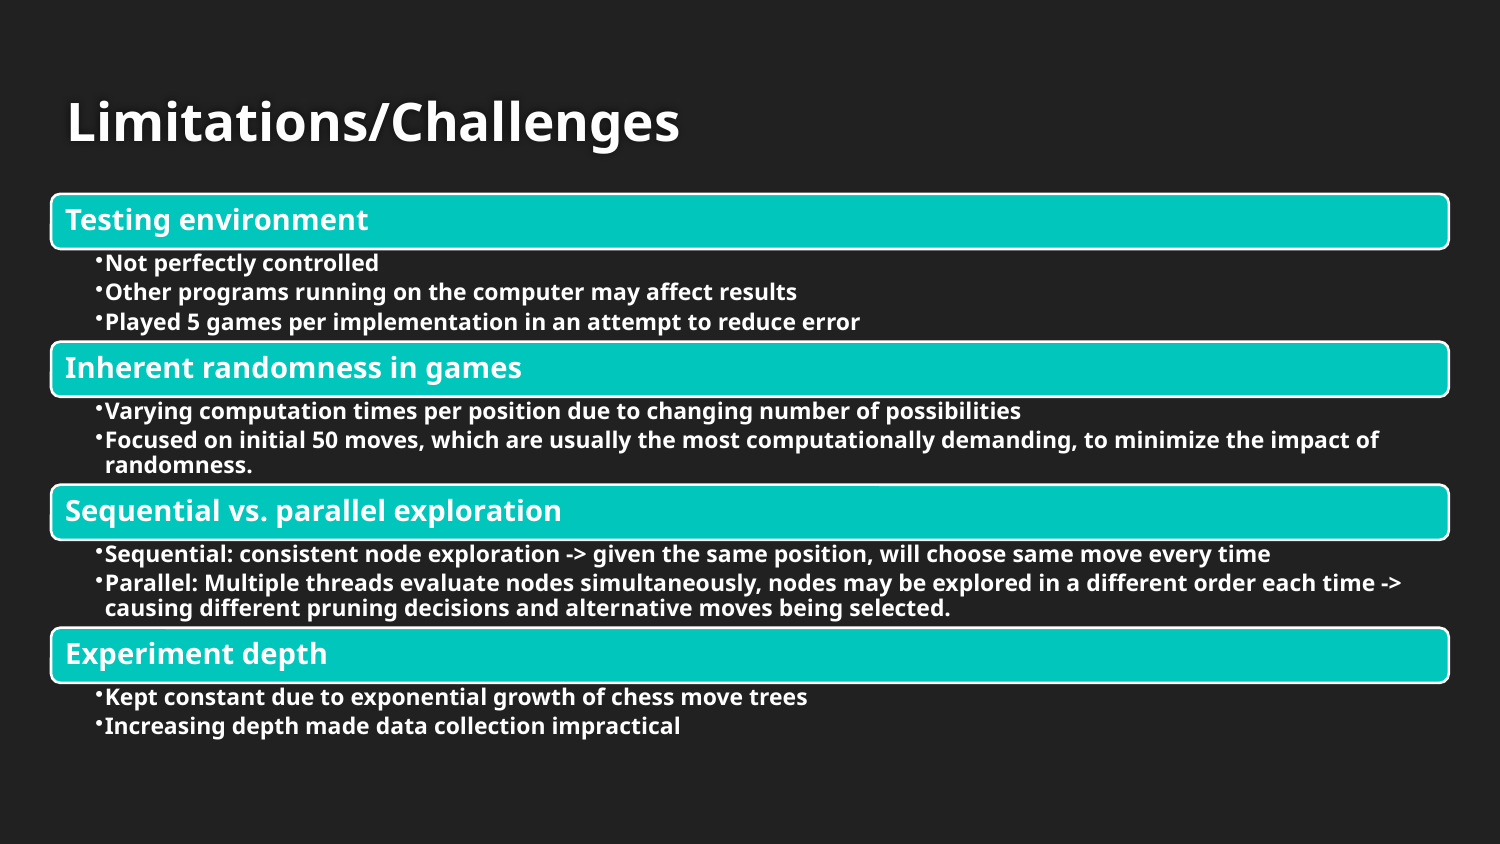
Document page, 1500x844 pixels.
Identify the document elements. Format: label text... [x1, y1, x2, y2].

title Limitations/Challenges [51, 72, 1449, 167]
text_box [50, 188, 1450, 750]
